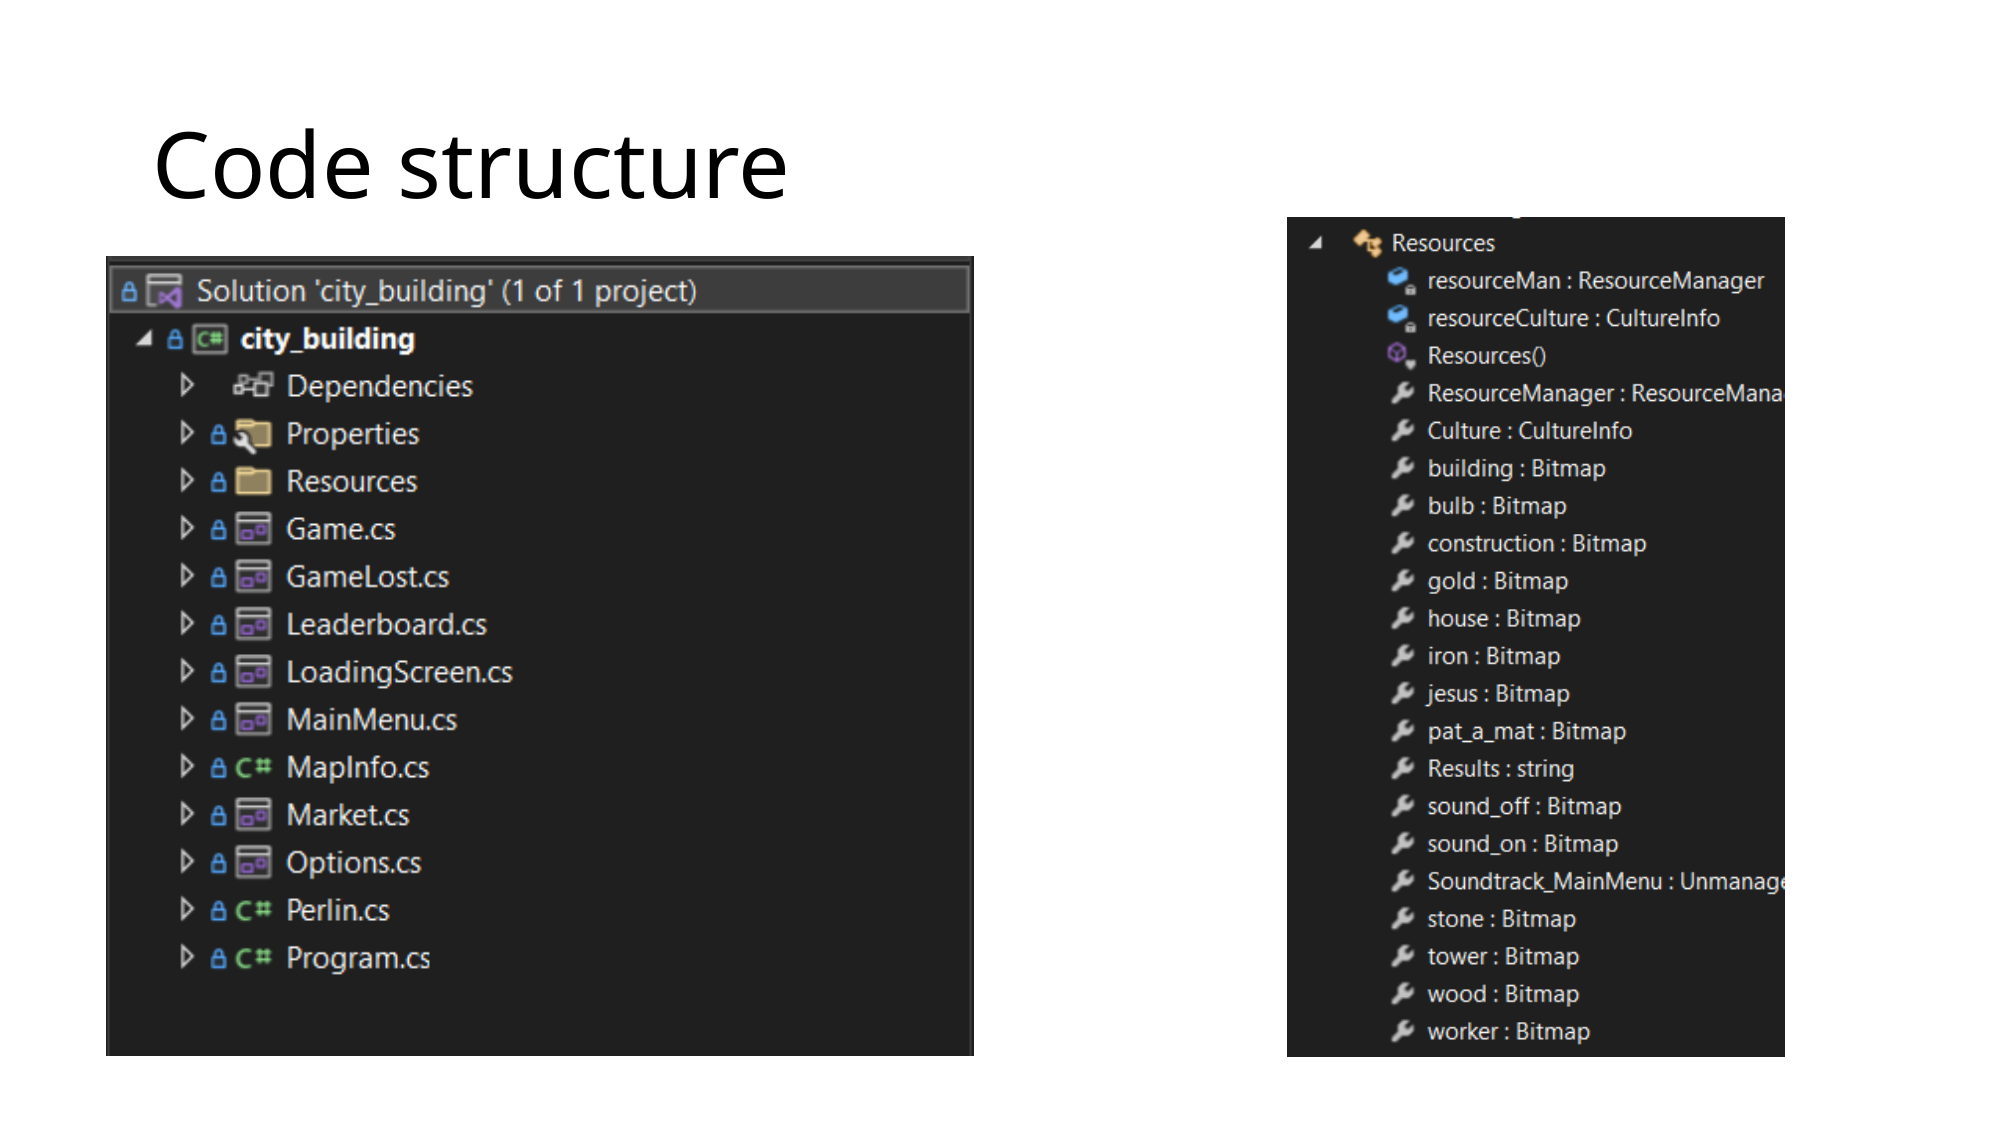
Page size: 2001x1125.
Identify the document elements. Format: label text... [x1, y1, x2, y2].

title Code structure [137, 59, 1863, 278]
picture [1287, 216, 1785, 1057]
picture [106, 256, 974, 1056]
